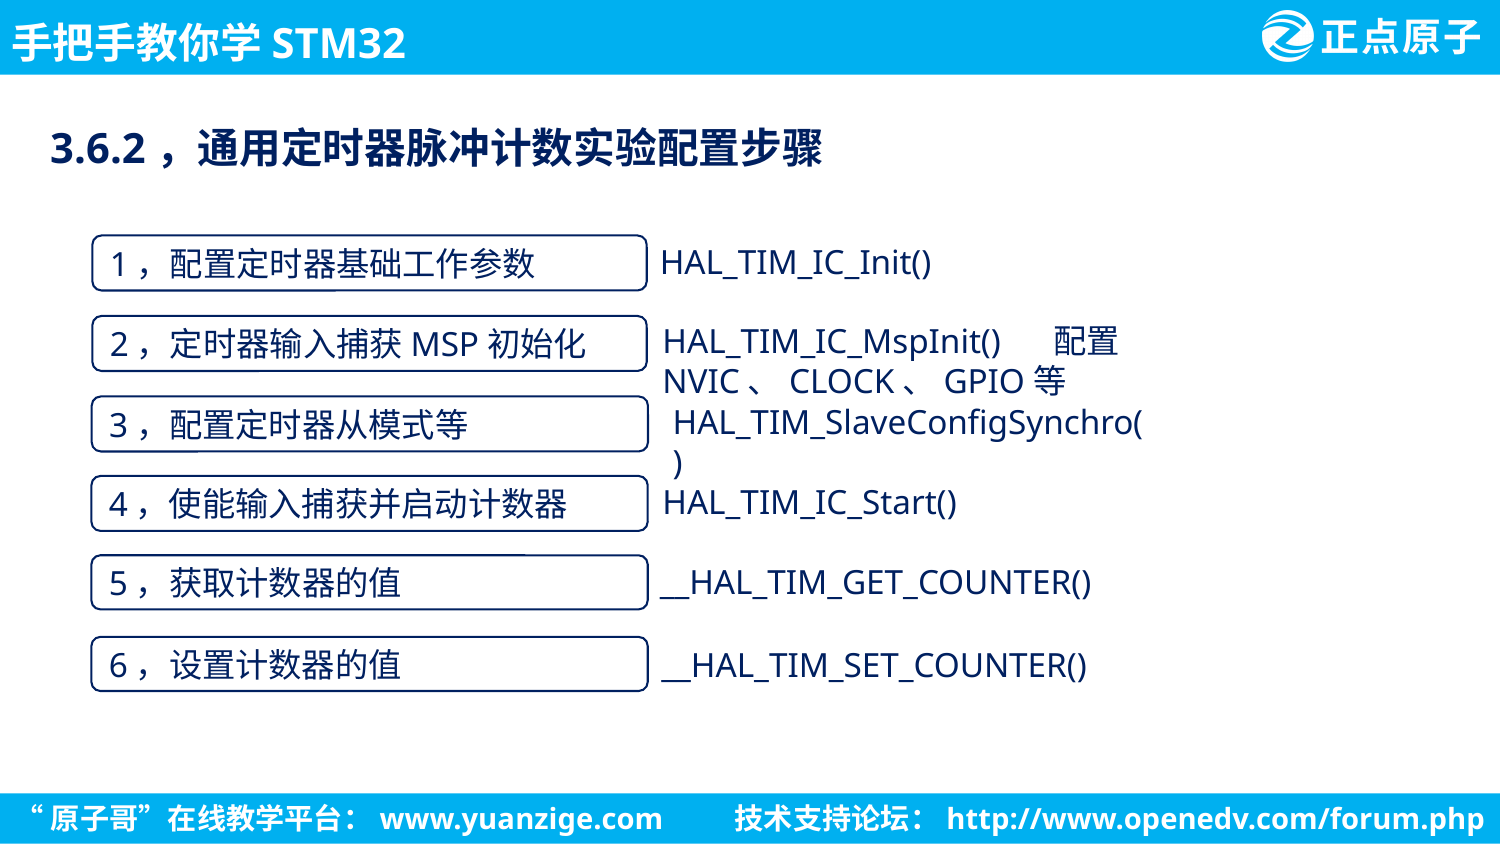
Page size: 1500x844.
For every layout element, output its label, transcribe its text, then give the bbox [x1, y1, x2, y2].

text_box HAL_TIM_IC_MspInit() 配置NVIC、CLOCK、GPIO等 [647, 312, 1500, 408]
picture [1404, 20, 1438, 54]
text_box 6，设置计数器的值 [90, 635, 646, 693]
picture [1267, 11, 1313, 45]
picture [1263, 27, 1307, 61]
text_box 5，获取计数器的值 [90, 554, 645, 611]
picture [1445, 21, 1479, 54]
text_box __HAL_TIM_SET_COUNTER() [646, 636, 1204, 692]
text_box 4，使能输入捕获并启动计数器 [90, 474, 647, 532]
text_box [0, 0, 1500, 76]
picture [1391, 45, 1397, 53]
text_box 手把手教你学STM32 [0, 0, 967, 75]
picture [1412, 44, 1418, 52]
text_box 2，定时器输入捕获MSP初始化 [91, 314, 647, 373]
picture [1431, 44, 1438, 52]
text_box 3.6.2，通用定时器脉冲计数实验配置步骤 [42, 93, 1112, 176]
text_box HAL_TIM_SlaveConfigSynchro() [657, 393, 1168, 473]
text_box “原子哥”在线教学平台：www.yuanzige.com [0, 793, 544, 843]
text_box 技术支持论坛：http://www.openedv.com/forum.php [544, 793, 1500, 843]
text_box __HAL_TIM_GET_COUNTER() [645, 553, 1192, 609]
text_box HAL_TIM_IC_Init() [645, 233, 1130, 289]
text_box 3，配置定时器从模式等 [90, 395, 650, 453]
text_box 1，配置定时器基础工作参数 [91, 234, 645, 292]
text_box HAL_TIM_IC_Start() [647, 473, 1437, 529]
picture [1322, 21, 1357, 52]
picture [1367, 18, 1396, 42]
picture [1364, 45, 1370, 53]
